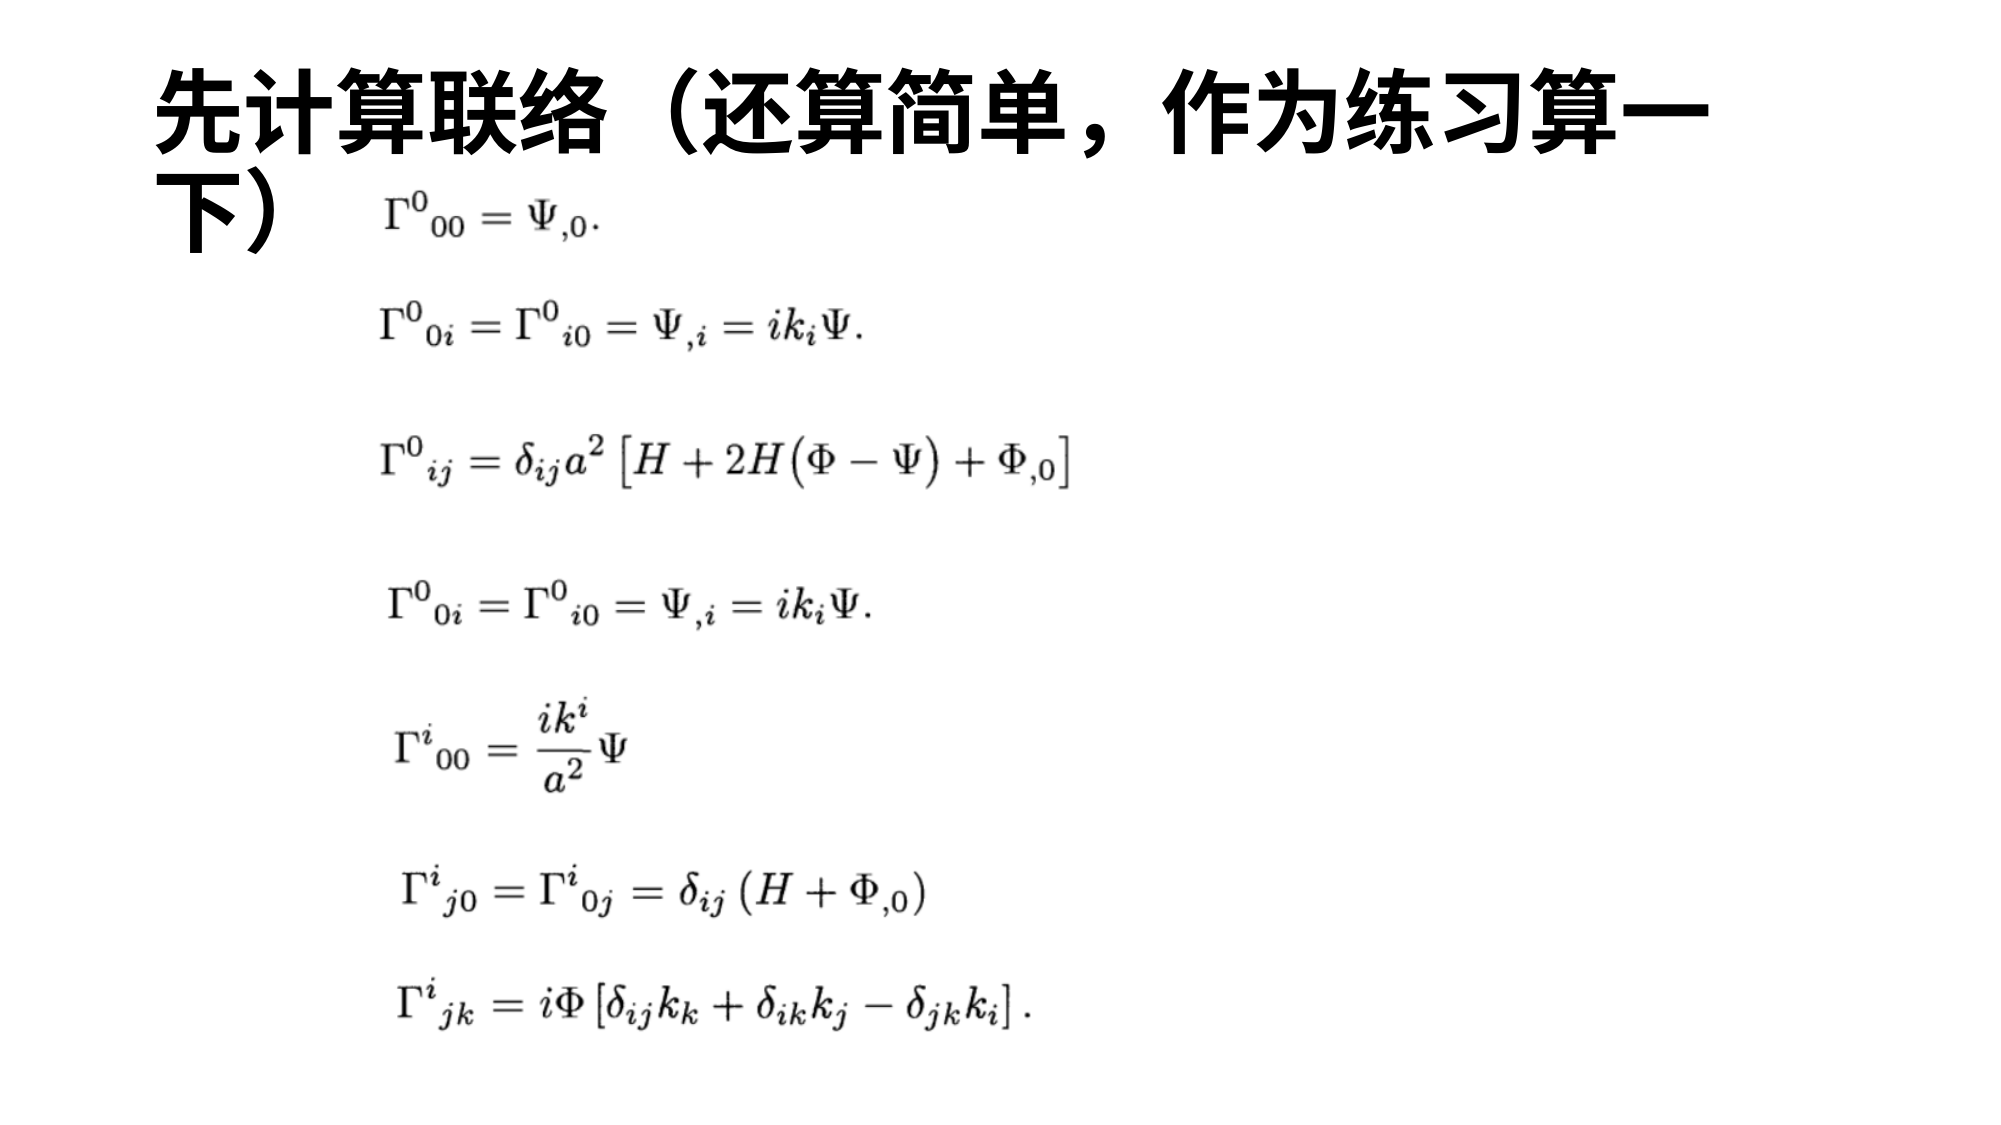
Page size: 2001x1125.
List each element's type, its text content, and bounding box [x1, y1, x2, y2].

picture [360, 682, 668, 806]
picture [369, 833, 1040, 1057]
picture [357, 540, 914, 654]
text_box 先计算联络（还算简单，作为练习算一下） [137, 59, 1863, 278]
picture [357, 409, 1081, 500]
picture [338, 173, 617, 257]
picture [360, 279, 884, 358]
